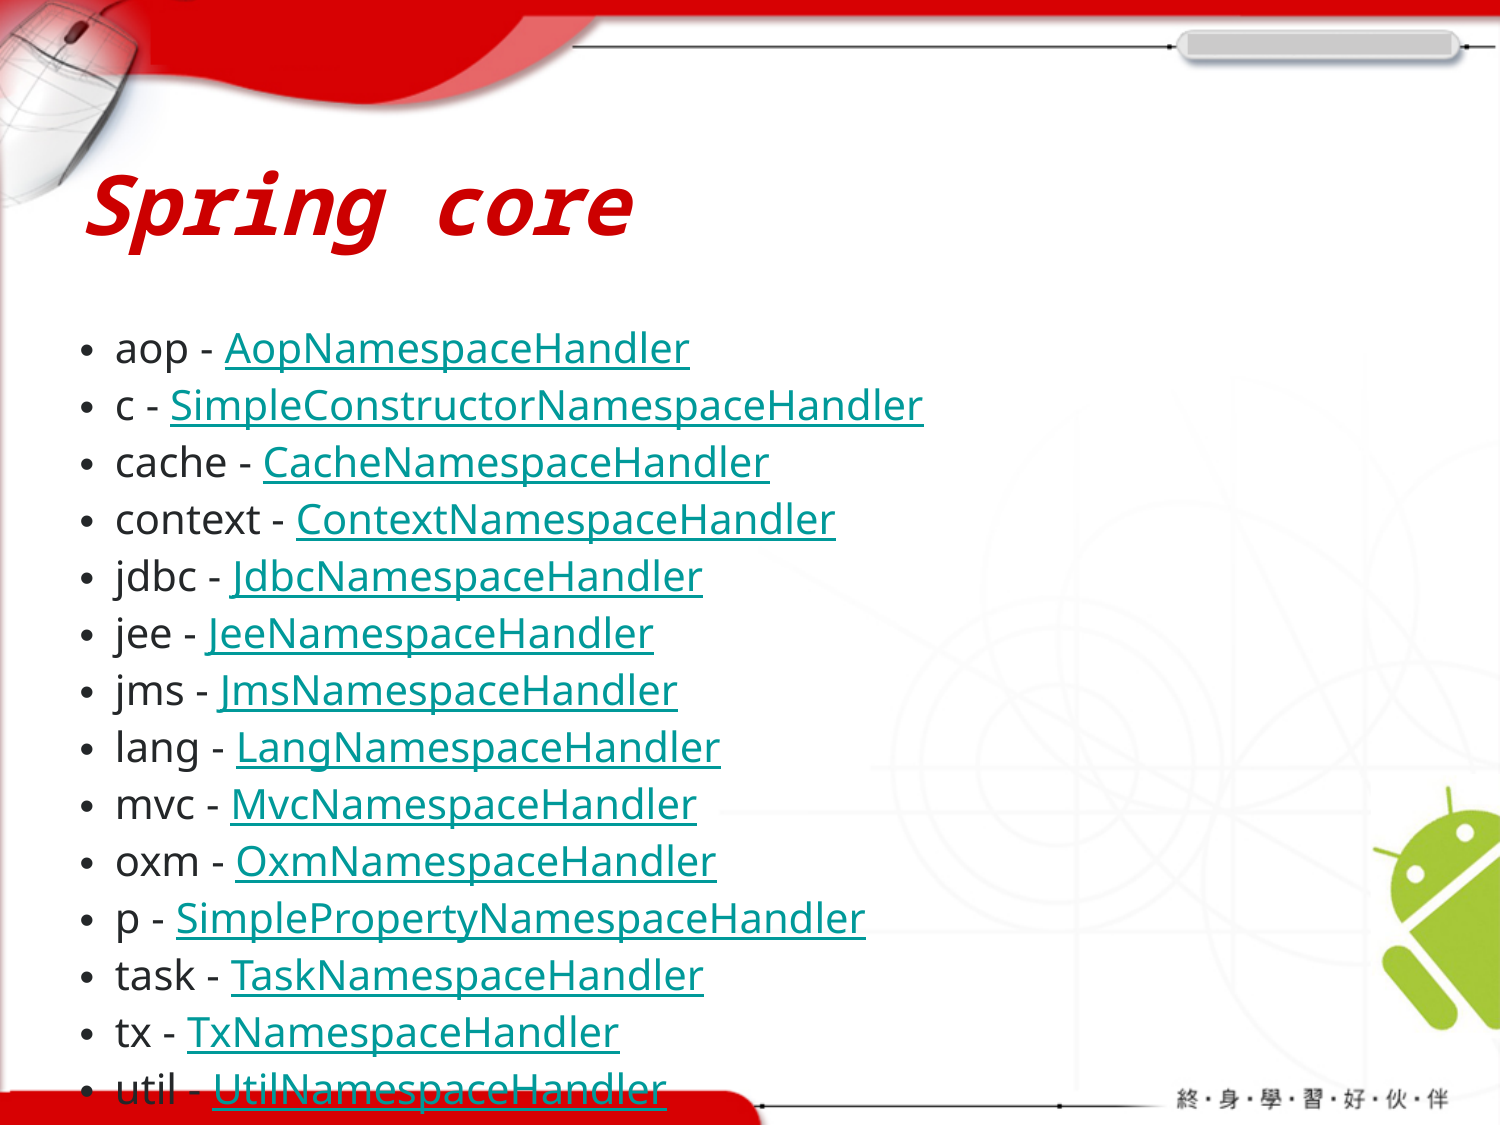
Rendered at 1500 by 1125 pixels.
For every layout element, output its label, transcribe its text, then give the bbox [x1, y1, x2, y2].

title Spring core [64, 136, 1416, 268]
picture [0, 0, 1500, 1125]
text_box aop - AopNamespaceHandler c - SimpleConstructorNamespaceHandler cache - CacheNamespaceHandler context - ContextNamespaceHandler jdbc - JdbcNamespaceHandler jee - JeeNamespaceHandler jms - JmsNamespaceHandler lang - LangNamespaceHandler mvc - MvcNamespaceHandler oxm - OxmNamespaceHandler p - SimplePropertyNamespaceHandler task - TaskNamespaceHandler tx - TxNamespaceHandler util - UtilNamespaceHandler [64, 314, 1439, 1125]
